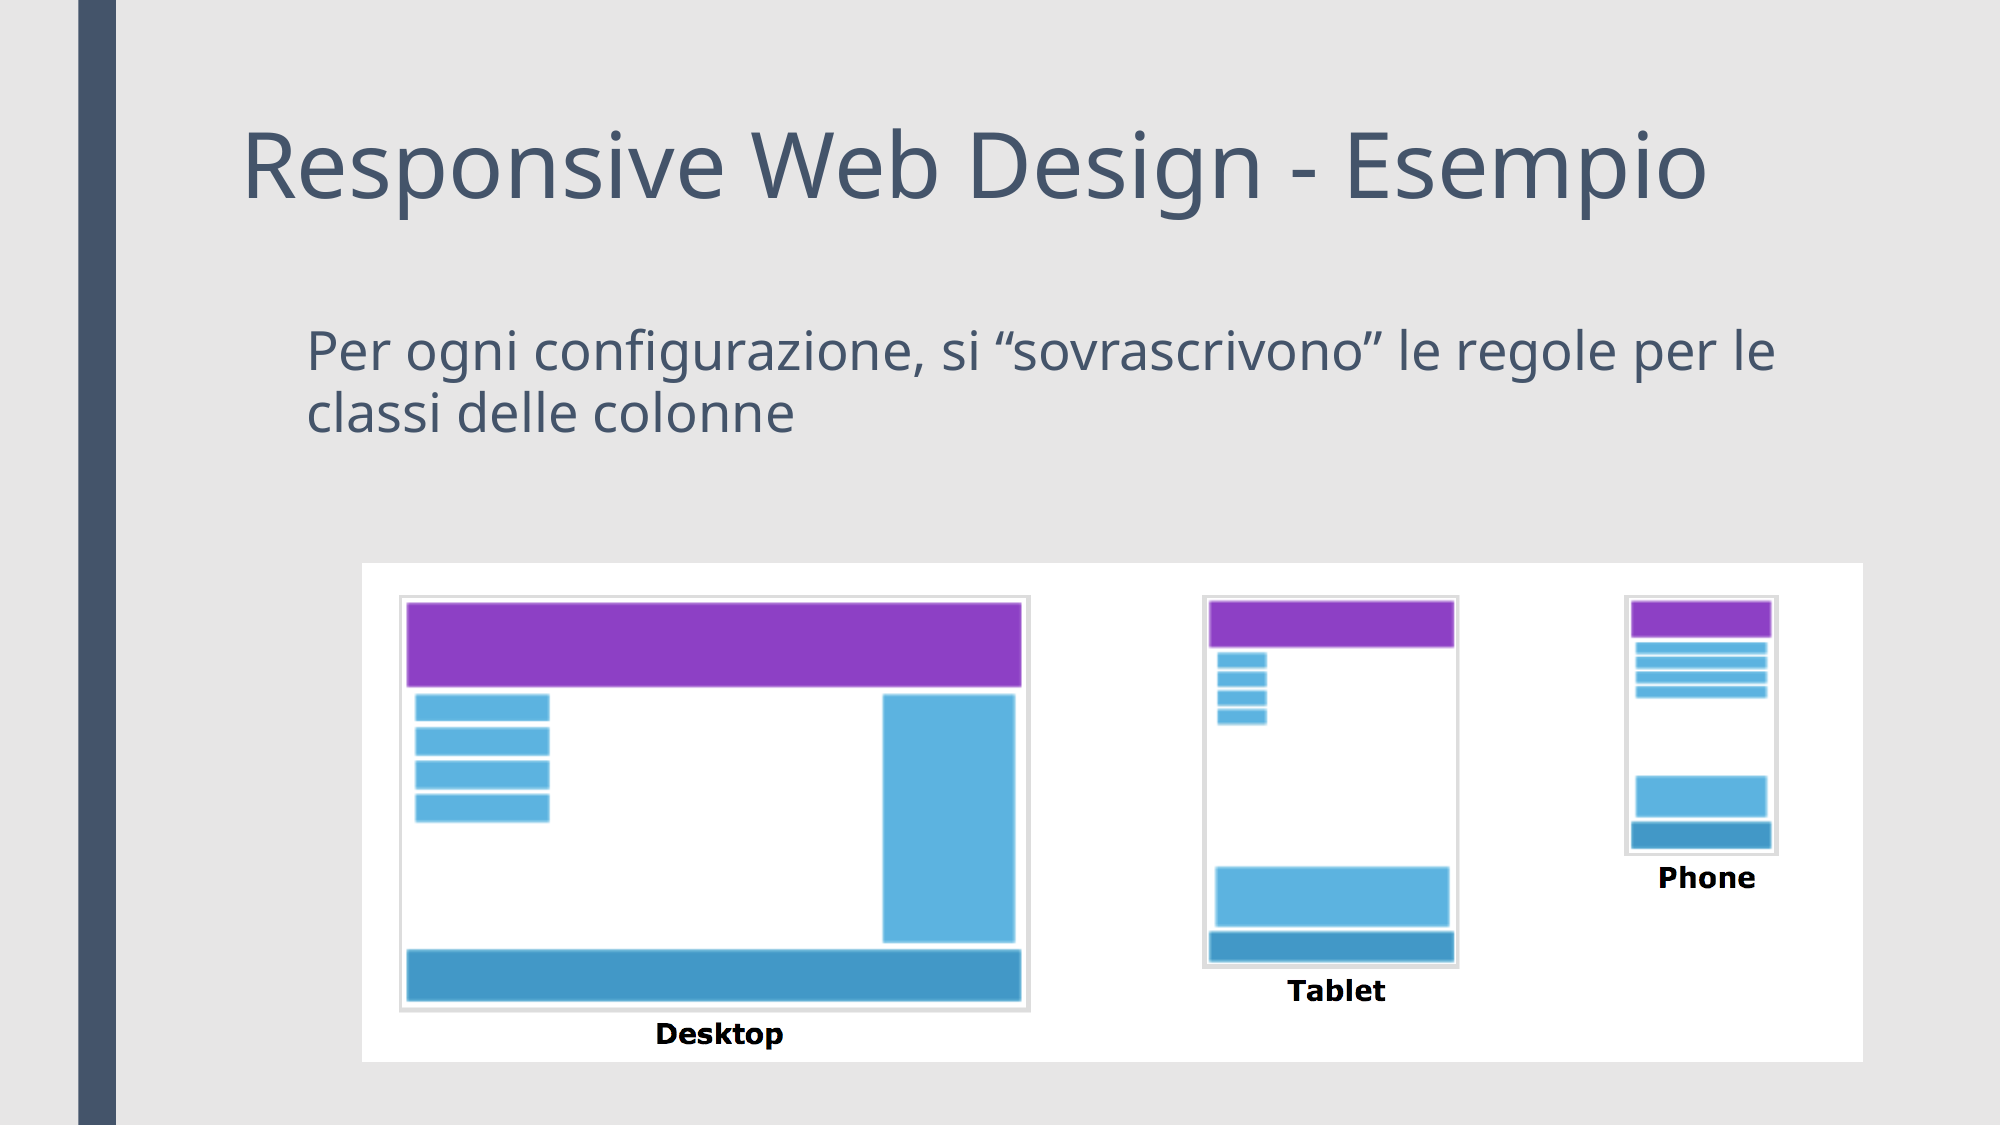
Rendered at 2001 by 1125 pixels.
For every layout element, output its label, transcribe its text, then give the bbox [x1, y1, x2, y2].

list Per ogni configurazione, si “sovrascrivono” le regole per le classi delle colonne [291, 314, 1922, 521]
picture [362, 563, 1863, 1062]
title Responsive Web Design - Esempio [225, 112, 2000, 357]
